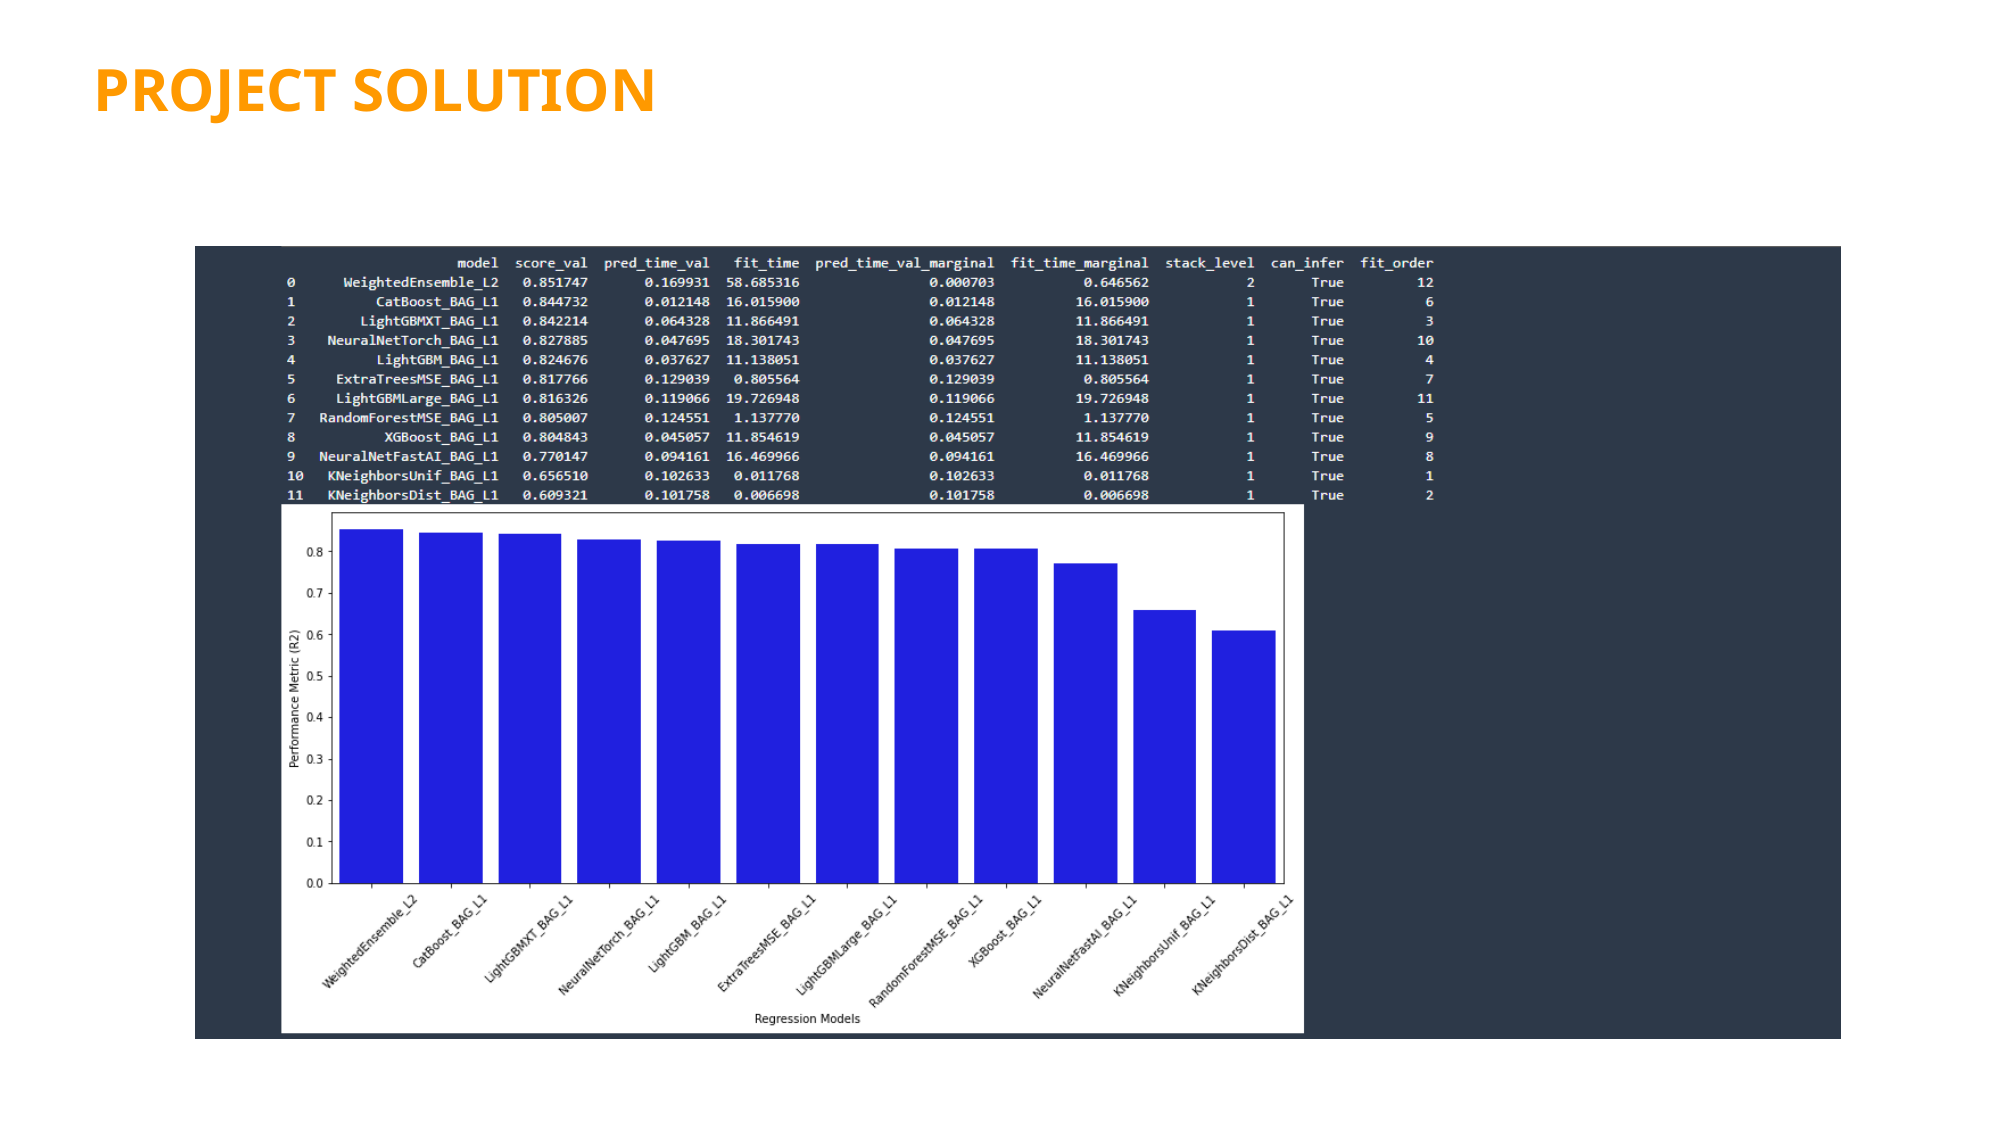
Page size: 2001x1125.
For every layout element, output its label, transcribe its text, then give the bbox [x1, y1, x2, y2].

picture [195, 246, 1841, 1039]
text_box PROJECT SOLUTION [78, 45, 1142, 131]
